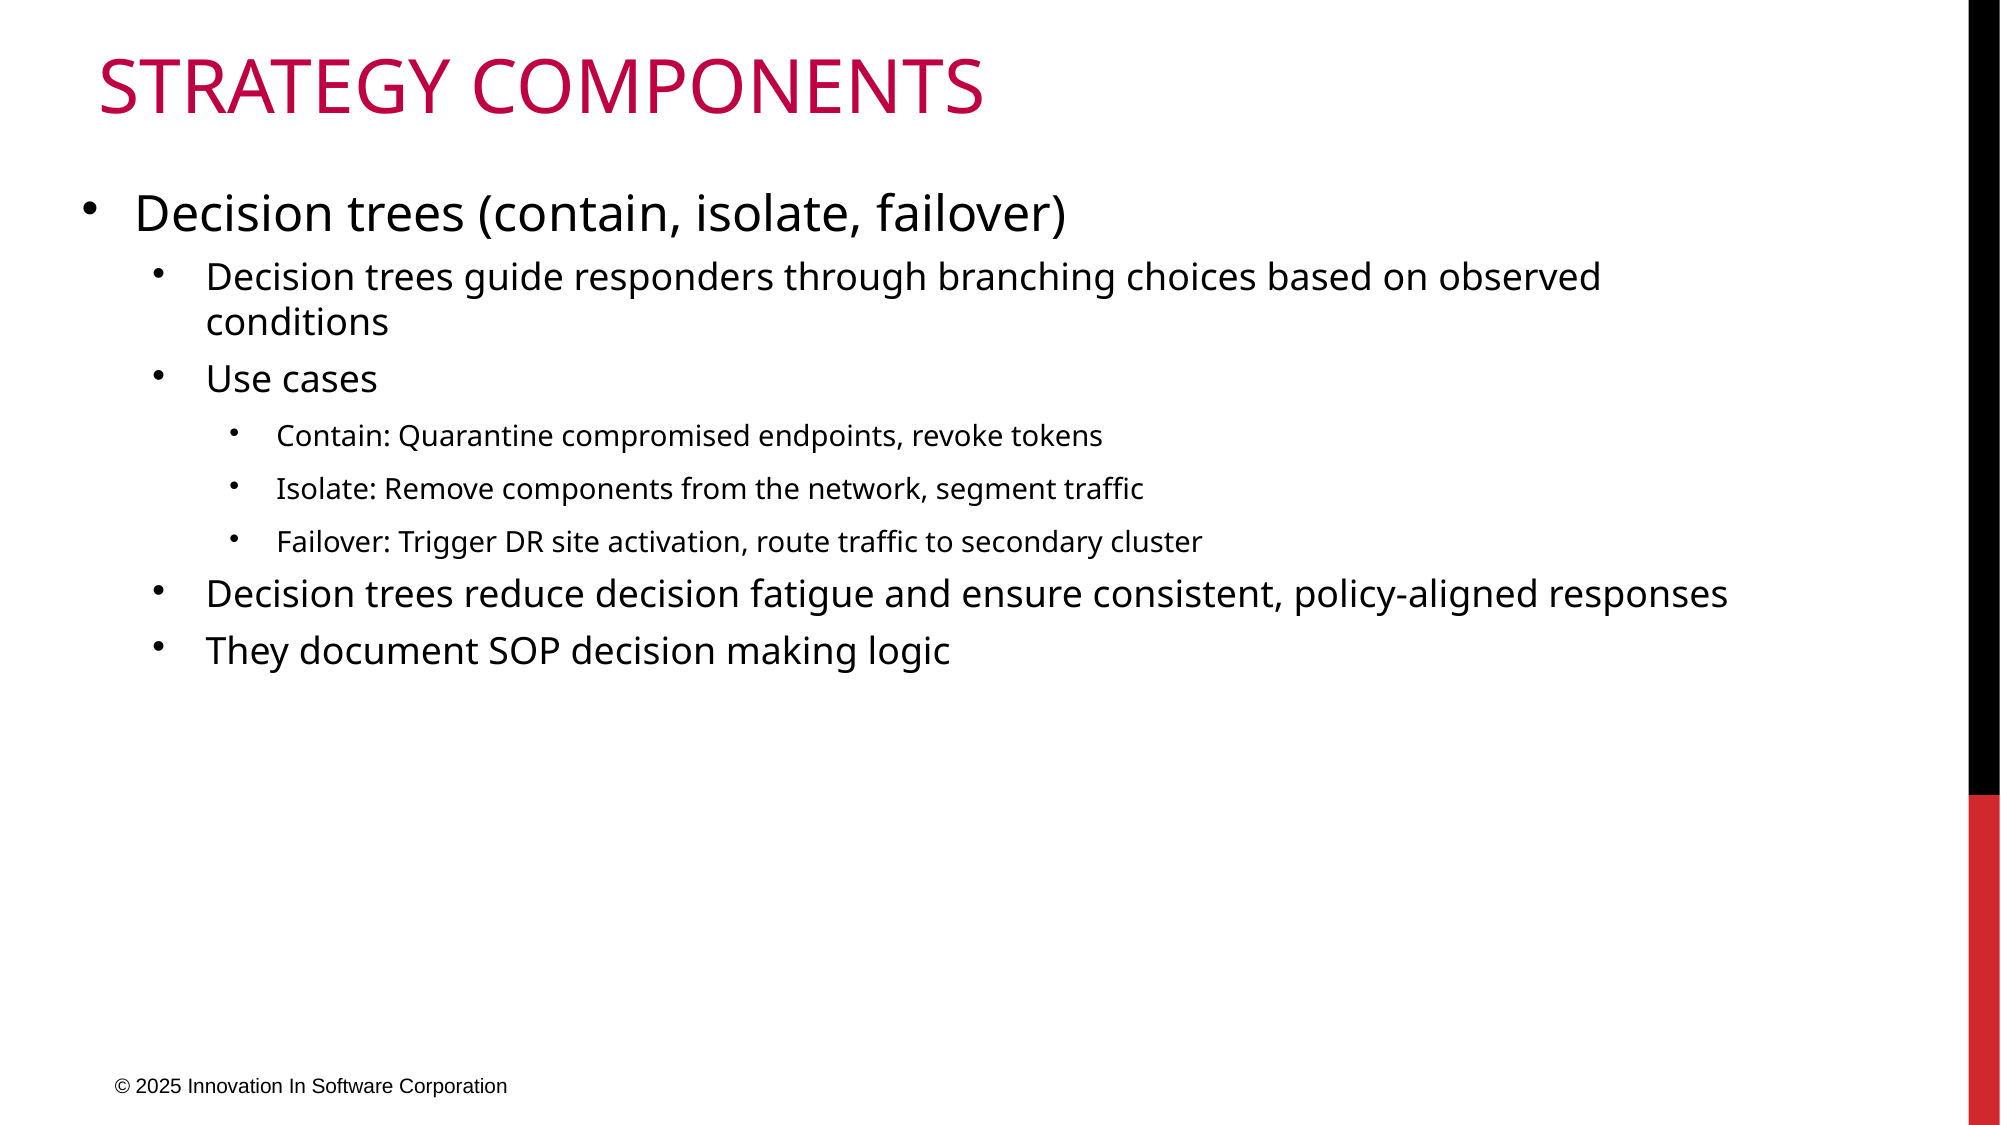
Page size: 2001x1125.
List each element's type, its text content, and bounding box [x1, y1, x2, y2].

list Decision trees (contain, isolate, failover) Decision trees guide responders through branching choices based on observed conditions Use cases Contain: Quarantine compromised endpoints, revoke tokens Isolate: Remove components from the network, segment traffic Failover: Trigger DR site activation, route traffic to secondary cluster Decision trees reduce decision fatigue and ensure consistent, policy-aligned responses They document SOP decision making logic [63, 181, 1761, 999]
title Strategy Components [98, 0, 1770, 186]
footer © 2025 Innovation In Software Corporation [99, 1065, 850, 1112]
